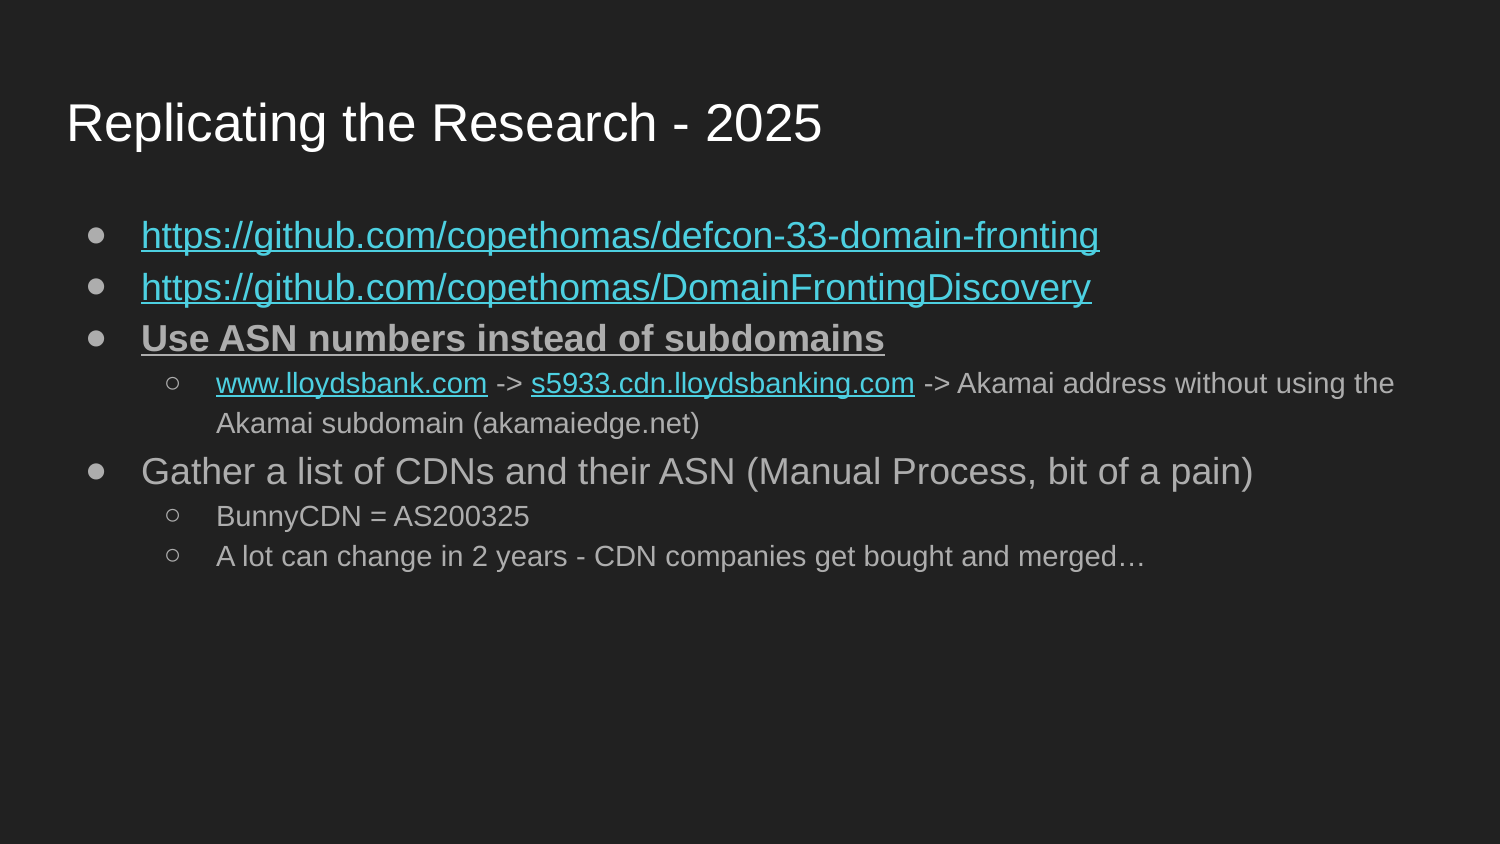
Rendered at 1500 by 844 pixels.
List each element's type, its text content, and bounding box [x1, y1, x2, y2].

title Replicating the Research - 2025 [51, 72, 1449, 167]
list https://github.com/copethomas/defcon-33-domain-fronting https://github.com/copethomas/DomainFrontingDiscovery Use ASN numbers instead of subdomains www.lloydsbank.com -> s5933.cdn.lloydsbanking.com -> Akamai address without using the Akamai subdomain (akamaiedge.net) Gather a list of CDNs and their ASN (Manual Process, bit of a pain) BunnyCDN = AS200325 A lot can change in 2 years - CDN companies get bought and merged… [51, 189, 1449, 750]
